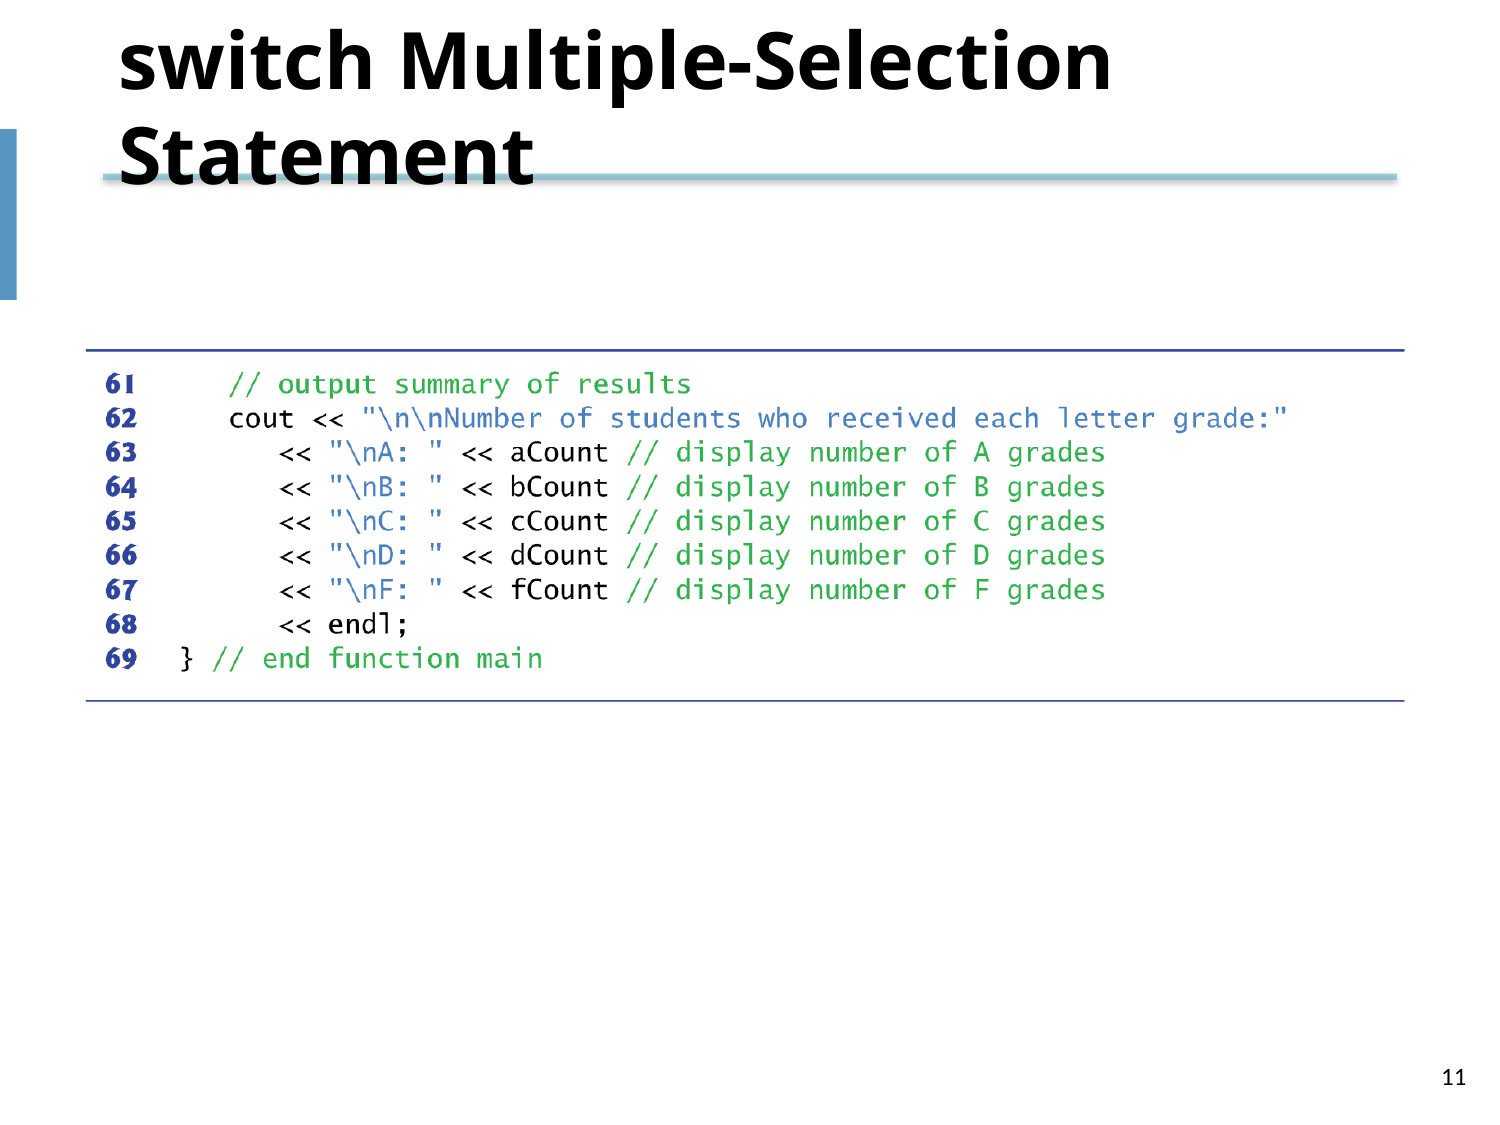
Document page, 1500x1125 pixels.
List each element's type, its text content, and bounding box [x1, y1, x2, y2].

title switch Multiple-Selection Statement [103, 25, 1397, 185]
picture [0, 266, 1446, 711]
slide_number 11 [1131, 1045, 1482, 1106]
